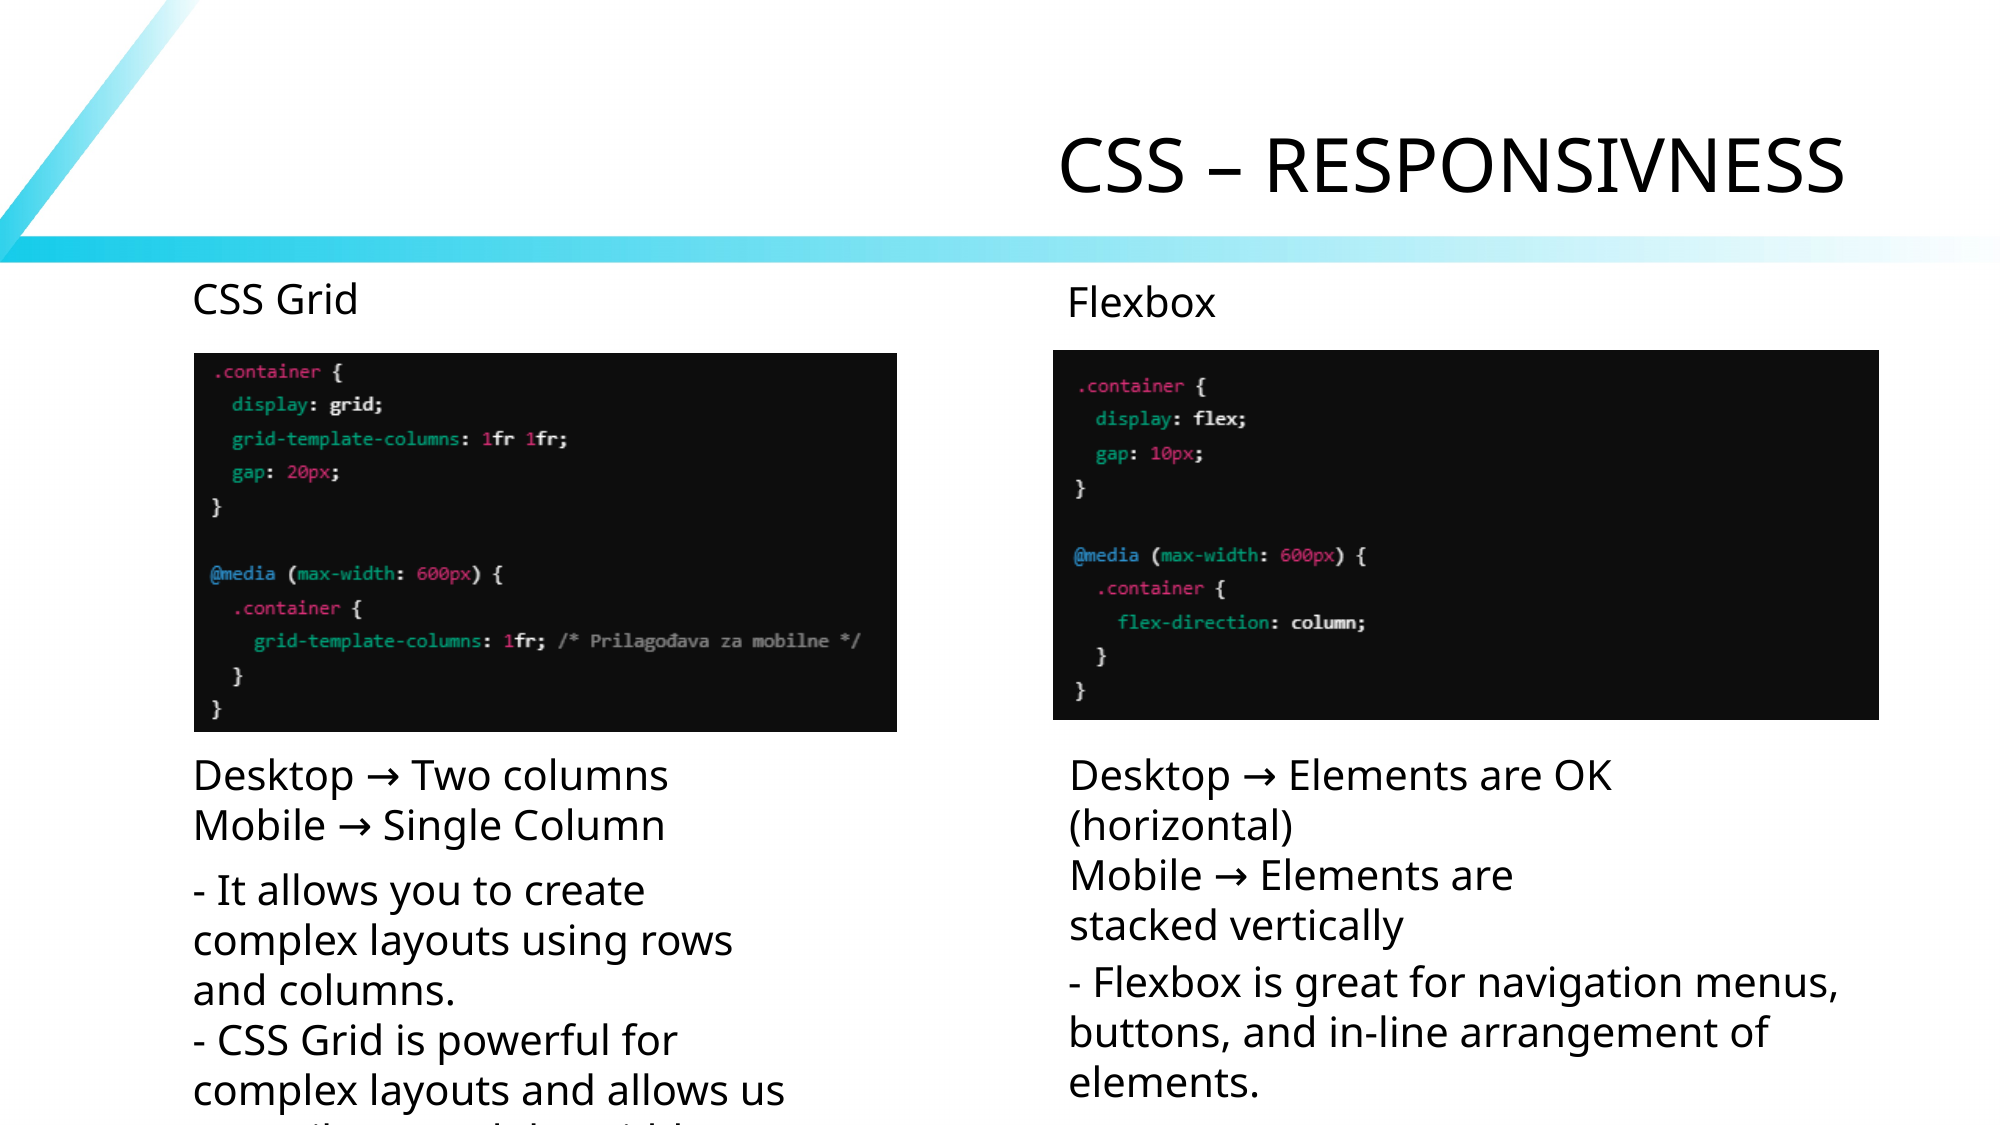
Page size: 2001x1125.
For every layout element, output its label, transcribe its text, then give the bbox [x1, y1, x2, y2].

text_box CSS Grid [177, 265, 375, 331]
picture [0, 0, 2000, 1125]
text_box Desktop → Two columns Mobile → Single Column [177, 741, 813, 856]
title CSS – RESPONSIVNESS [137, 59, 1863, 278]
text_box - It allows you to create complex layouts using rows and columns. - CSS Grid is powerful for complex layouts and allows us to easily control the widths and heights of elements. [177, 856, 813, 1125]
text_box Desktop → Elements are OK (horizontal) Mobile → Elements are stacked vertically [1054, 741, 1689, 948]
text_box Flexbox [1052, 268, 1232, 334]
text_box - Flexbox is great for navigation menus, buttons, and in-line arrangement of elements. [1053, 948, 1915, 1114]
